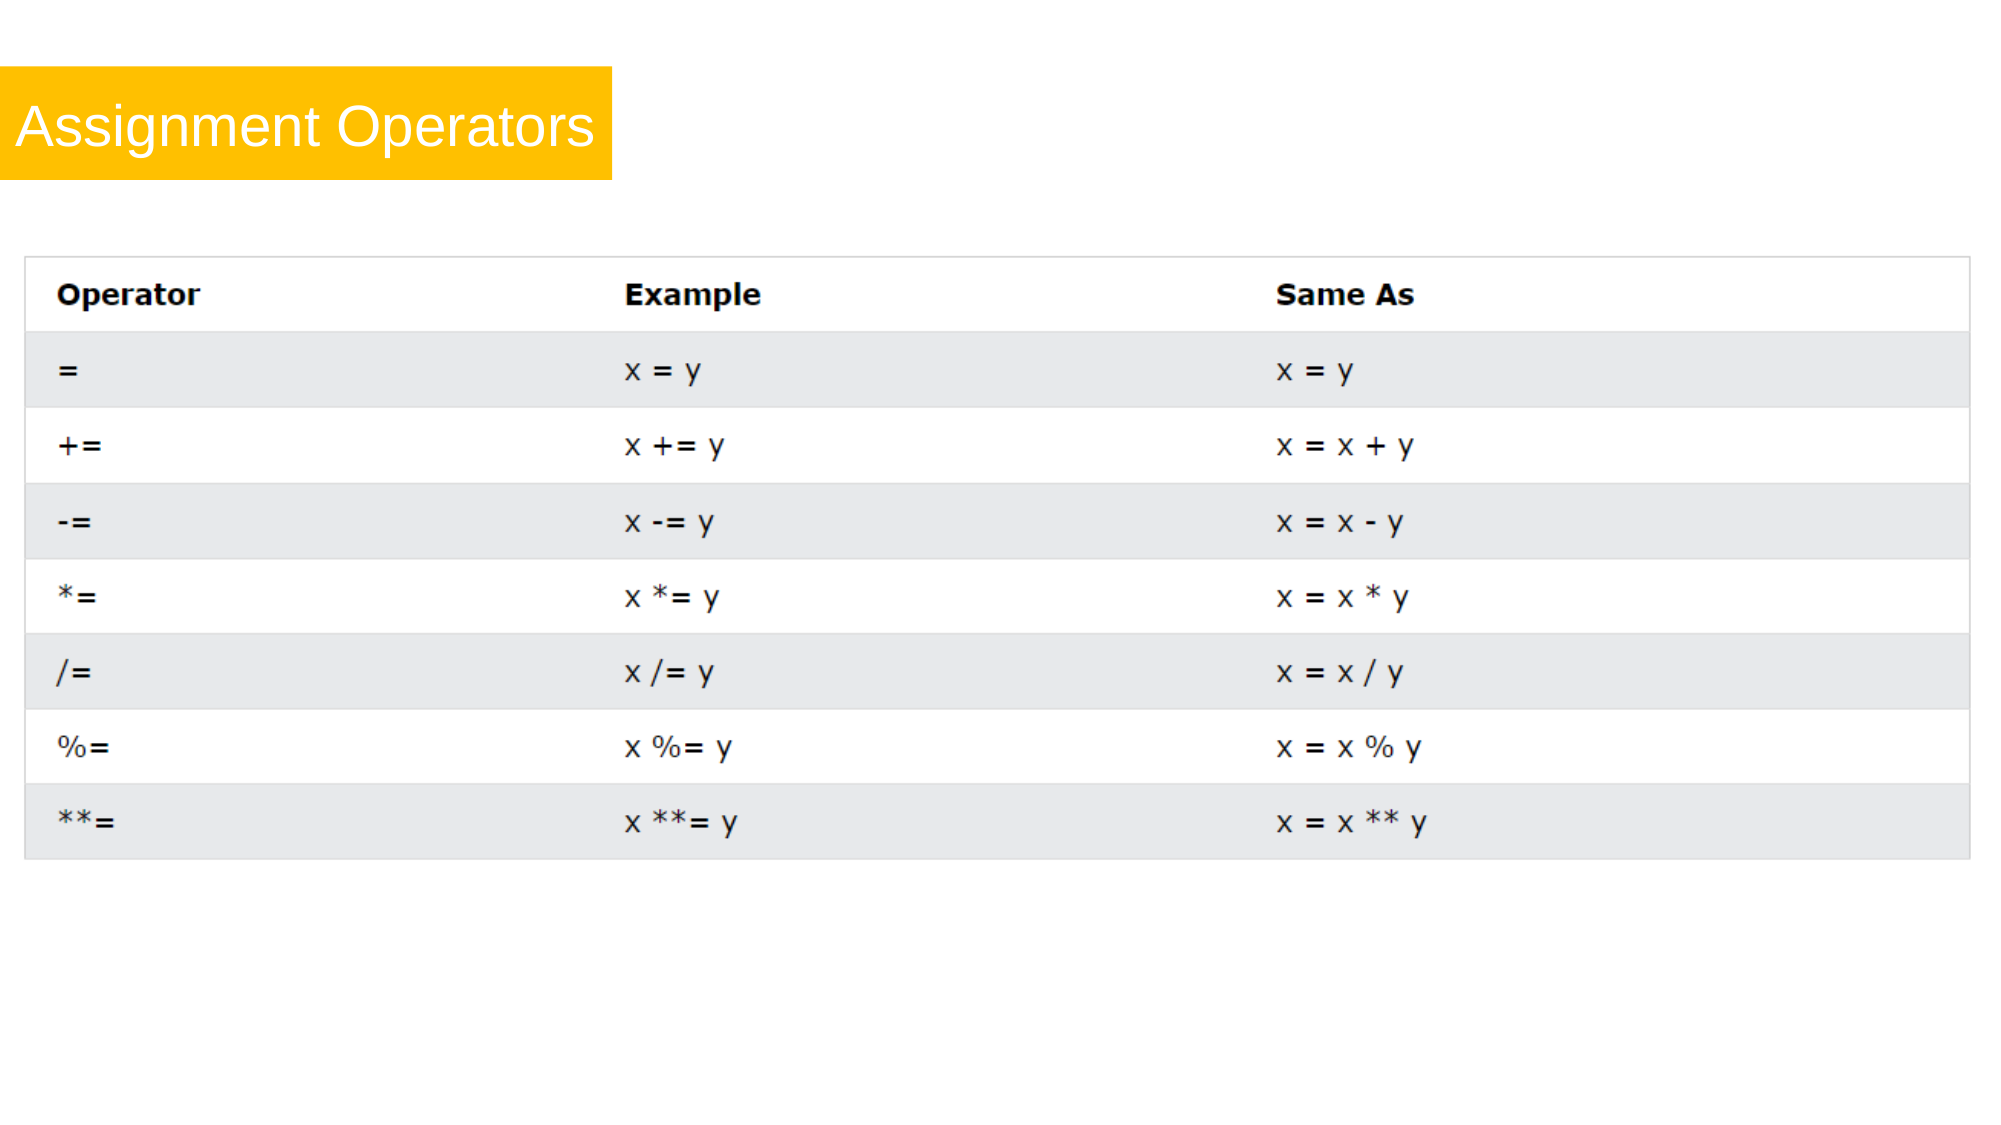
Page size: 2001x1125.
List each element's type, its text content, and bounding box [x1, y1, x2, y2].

picture [0, 241, 2000, 884]
text_box Assignment Operators [0, 65, 613, 181]
